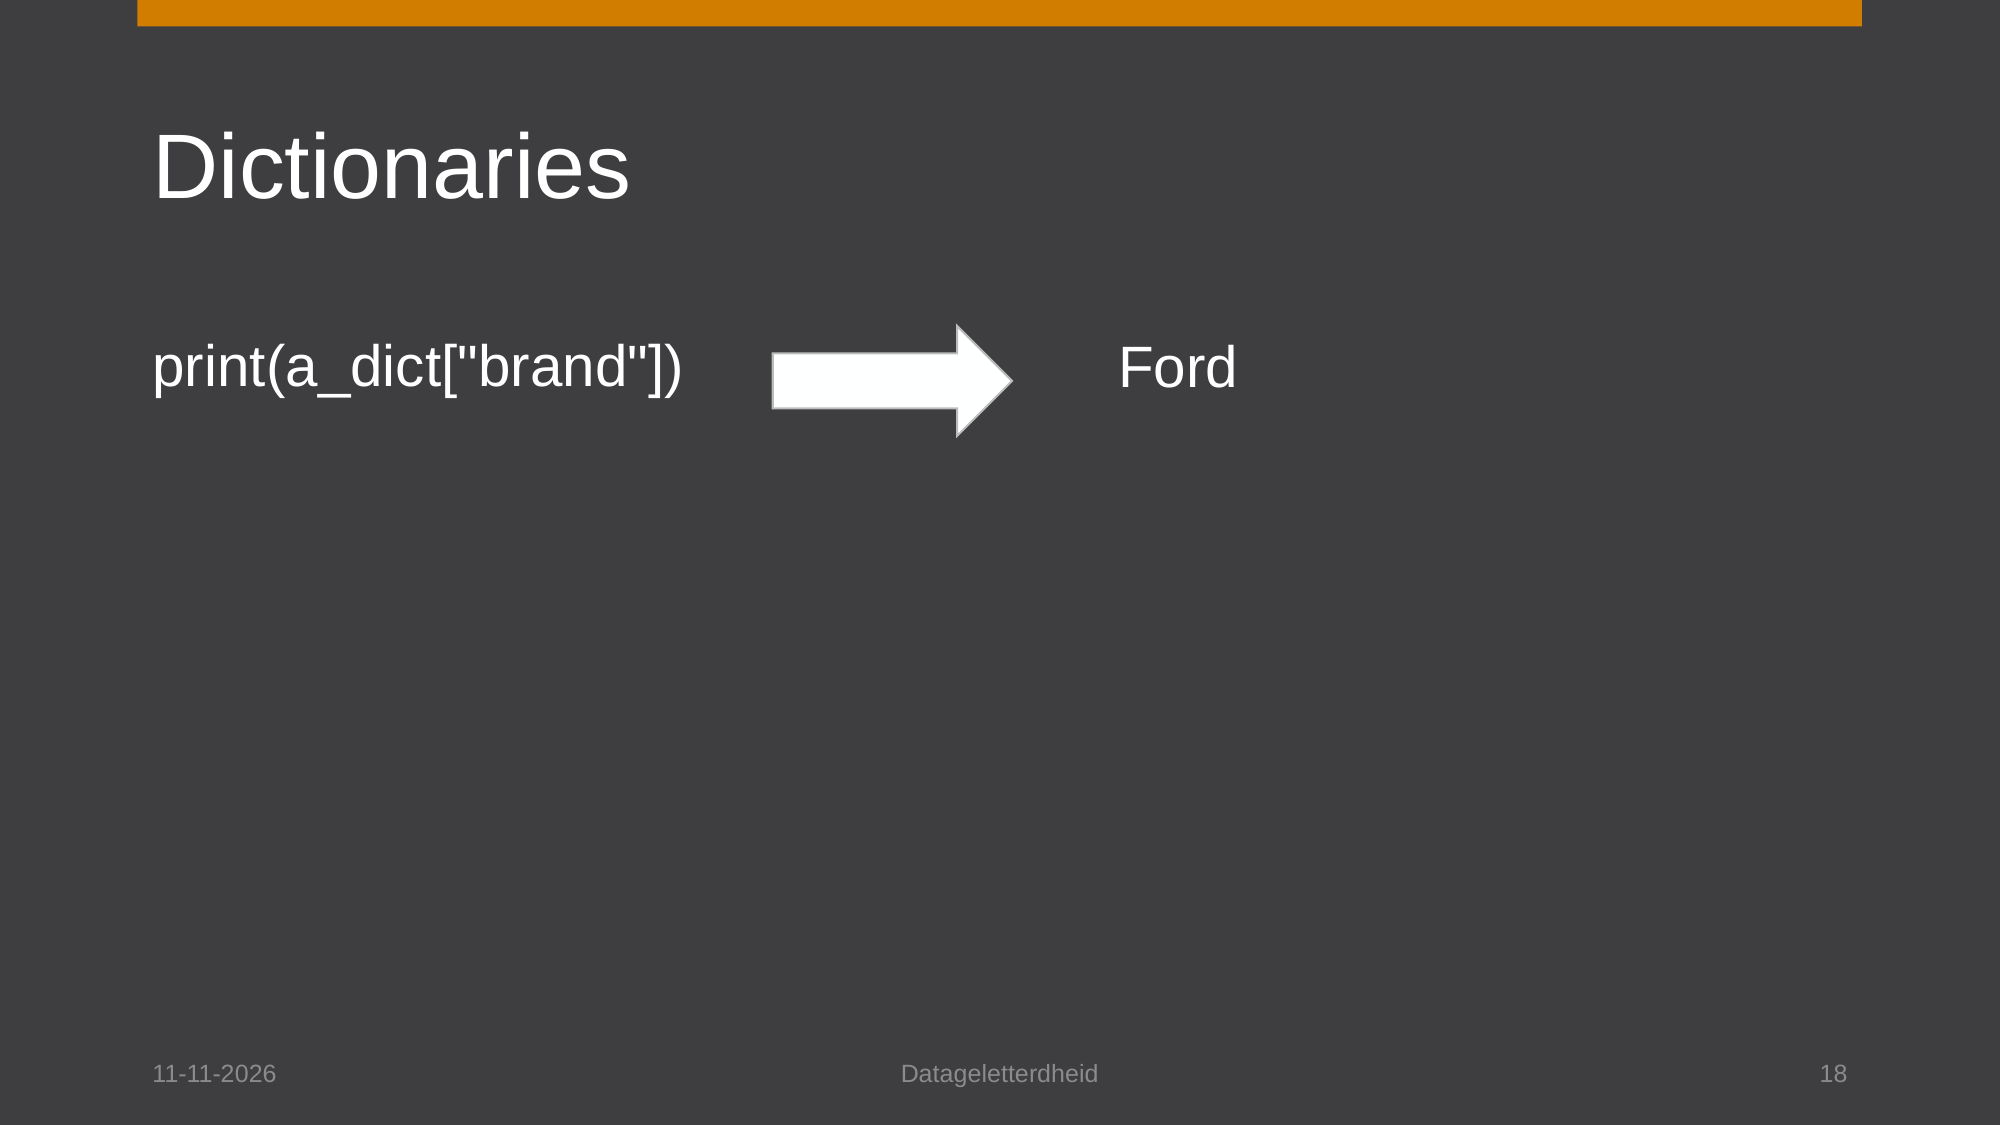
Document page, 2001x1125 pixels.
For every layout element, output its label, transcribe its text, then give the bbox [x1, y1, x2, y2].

title Dictionaries [137, 59, 1863, 278]
slide_number 18 [1412, 1042, 1863, 1103]
text_box Ford [1103, 329, 1280, 411]
text_box [771, 323, 1014, 439]
footer Datageletterdheid [662, 1042, 1338, 1103]
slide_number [137, 1042, 588, 1103]
text_box print(a_dict["brand"]) [137, 329, 703, 699]
